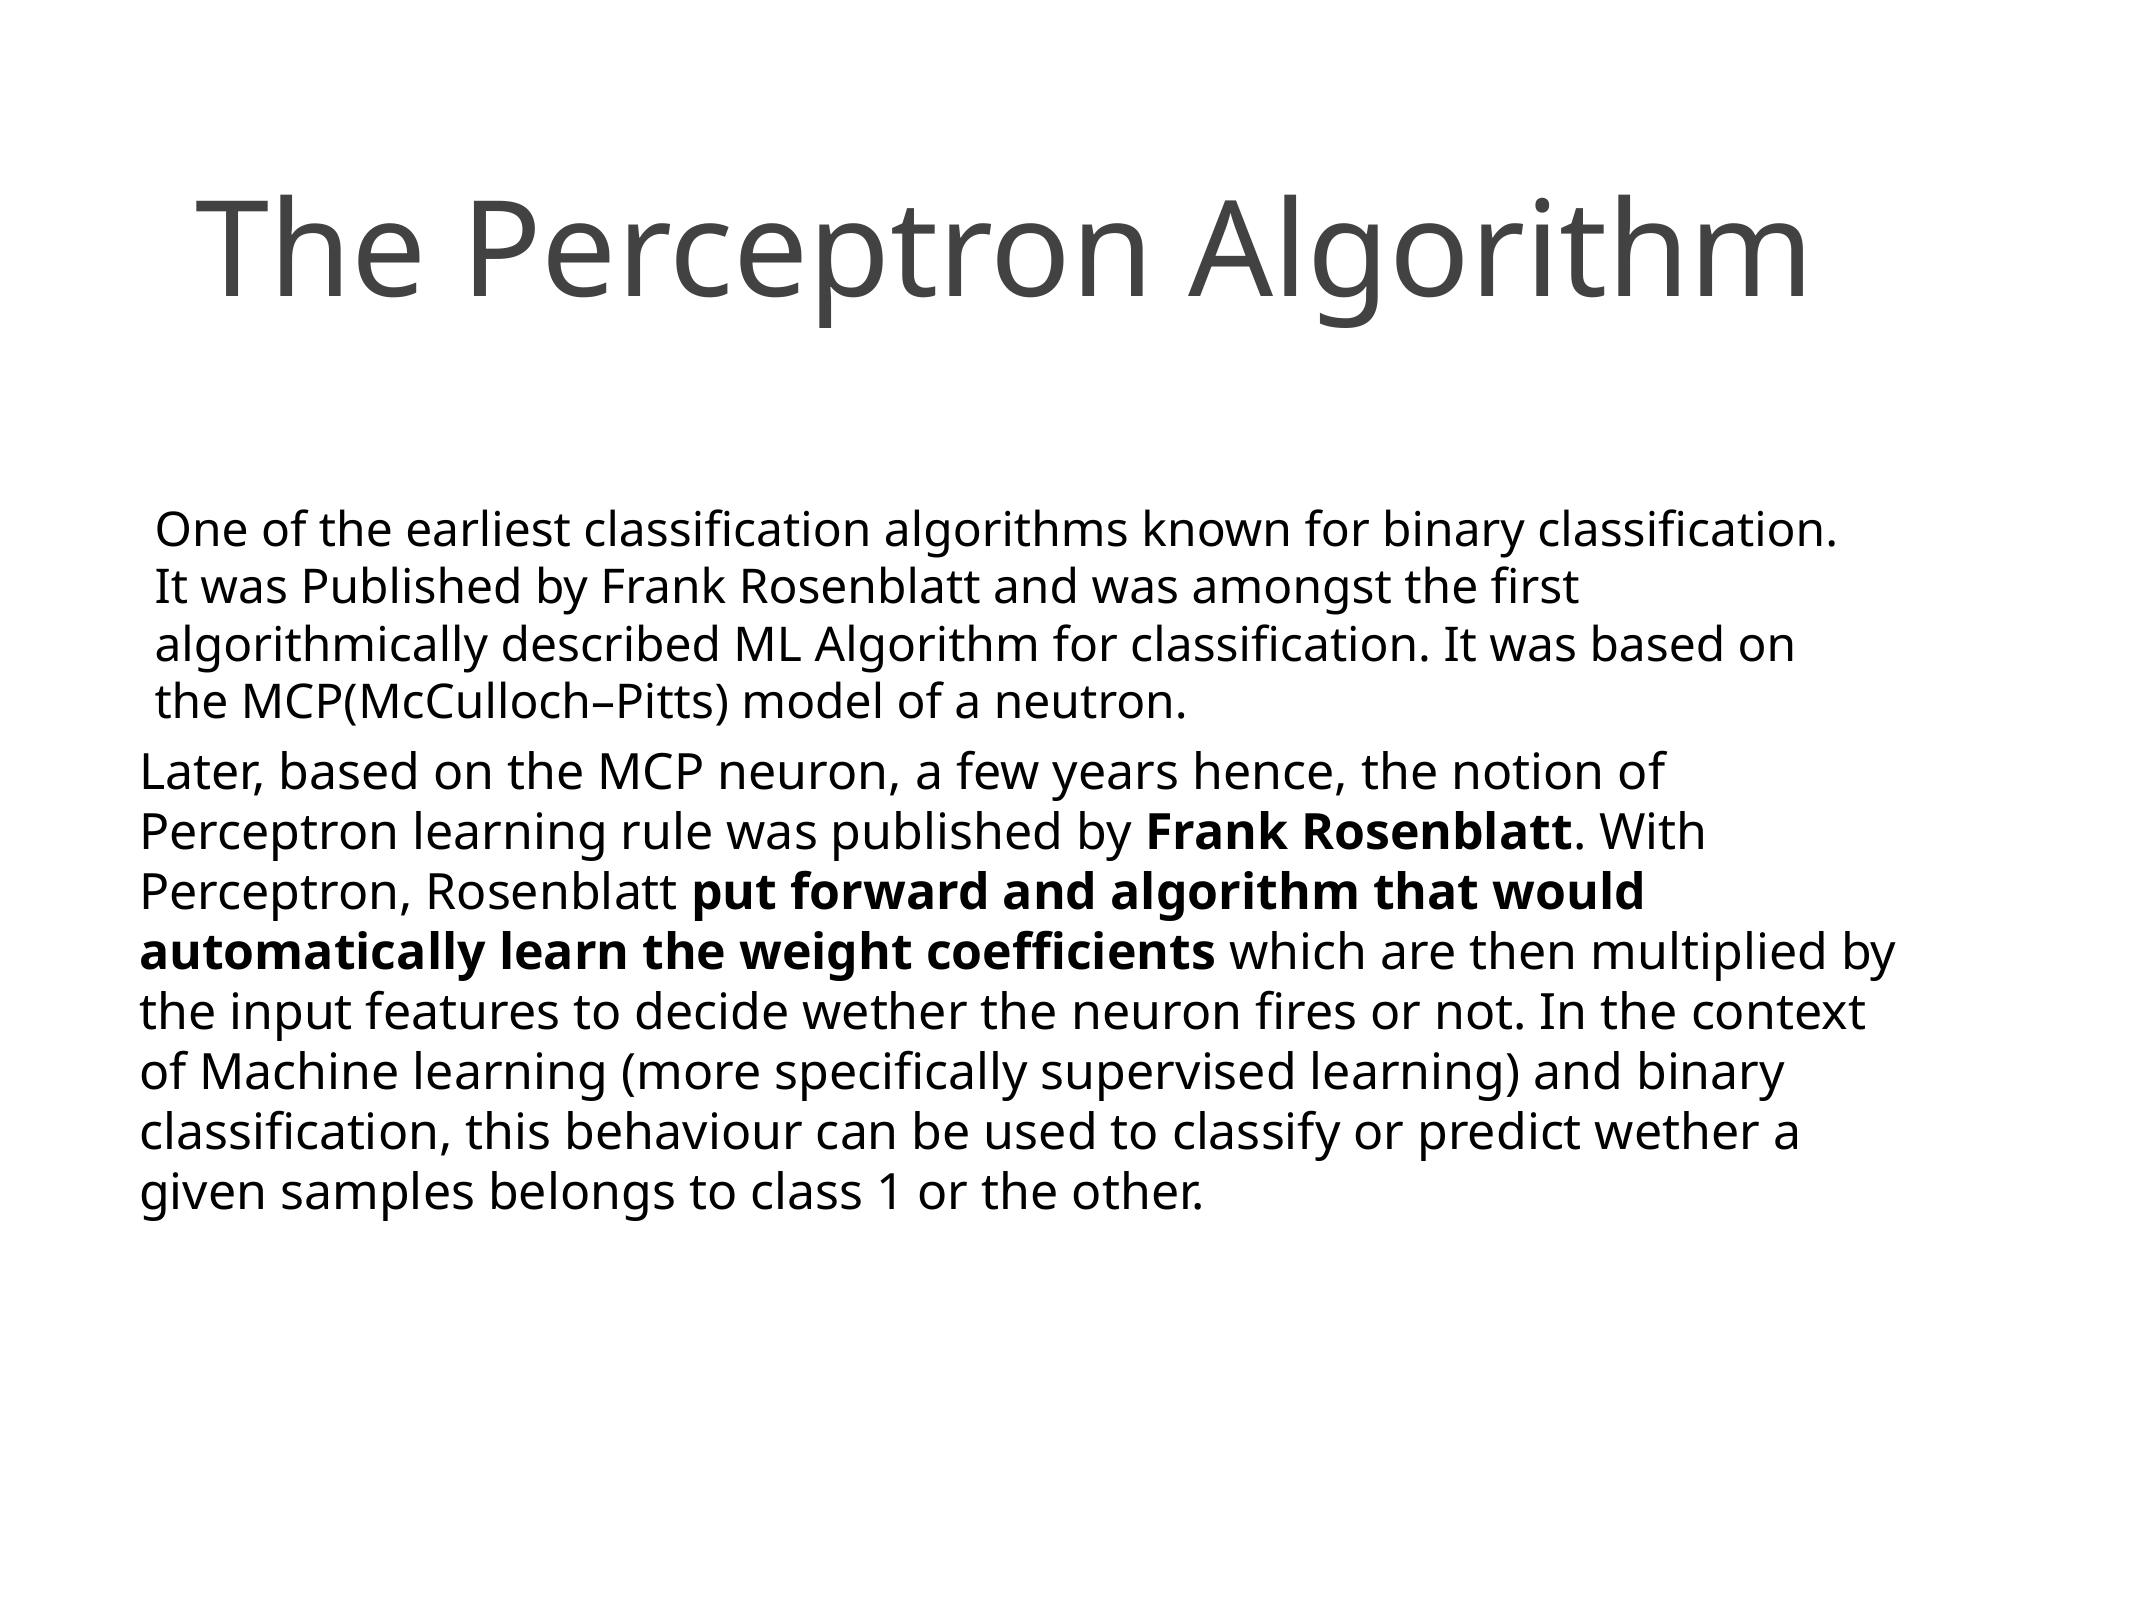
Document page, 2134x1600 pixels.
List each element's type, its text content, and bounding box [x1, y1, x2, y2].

text_box Later, based on the MCP neuron, a few years hence, the notion of Perceptron learning rule was published by Frank Rosenblatt. With Perceptron, Rosenblatt put forward and algorithm that would automatically learn the weight coefficients which are then multiplied by the input features to decide wether the neuron fires or not. In the context of Machine learning (more specifically supervised learning) and binary classification, this behaviour can be used to classify or predict wether a given samples belongs to class 1 or the other. [130, 731, 1915, 1228]
text_box One of the earliest classification algorithms known for binary classification. It was Published by Frank Rosenblatt and was amongst the first algorithmically described ML Algorithm for classification. It was based on the MCP(McCulloch–Pitts) model of a neutron. [146, 489, 1865, 731]
title The Perceptron Algorithm [94, 124, 1917, 362]
